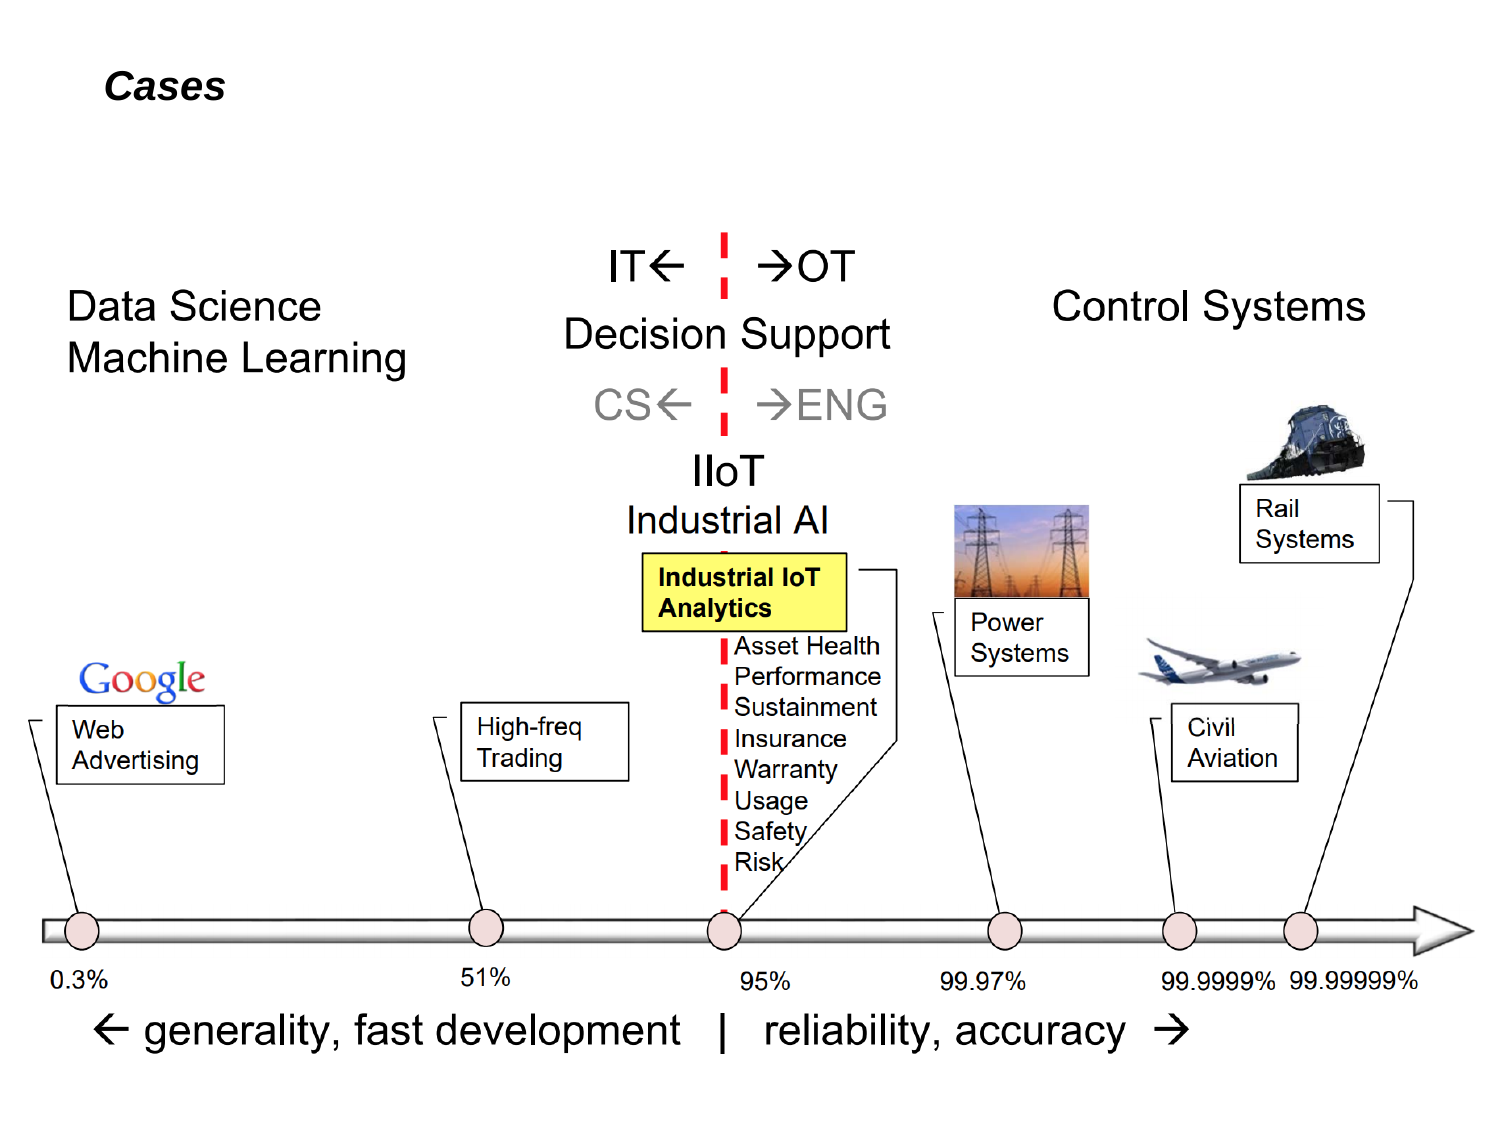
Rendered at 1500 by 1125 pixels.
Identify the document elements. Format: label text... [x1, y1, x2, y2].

picture [0, 207, 1500, 1068]
title Cases [88, 42, 1282, 126]
